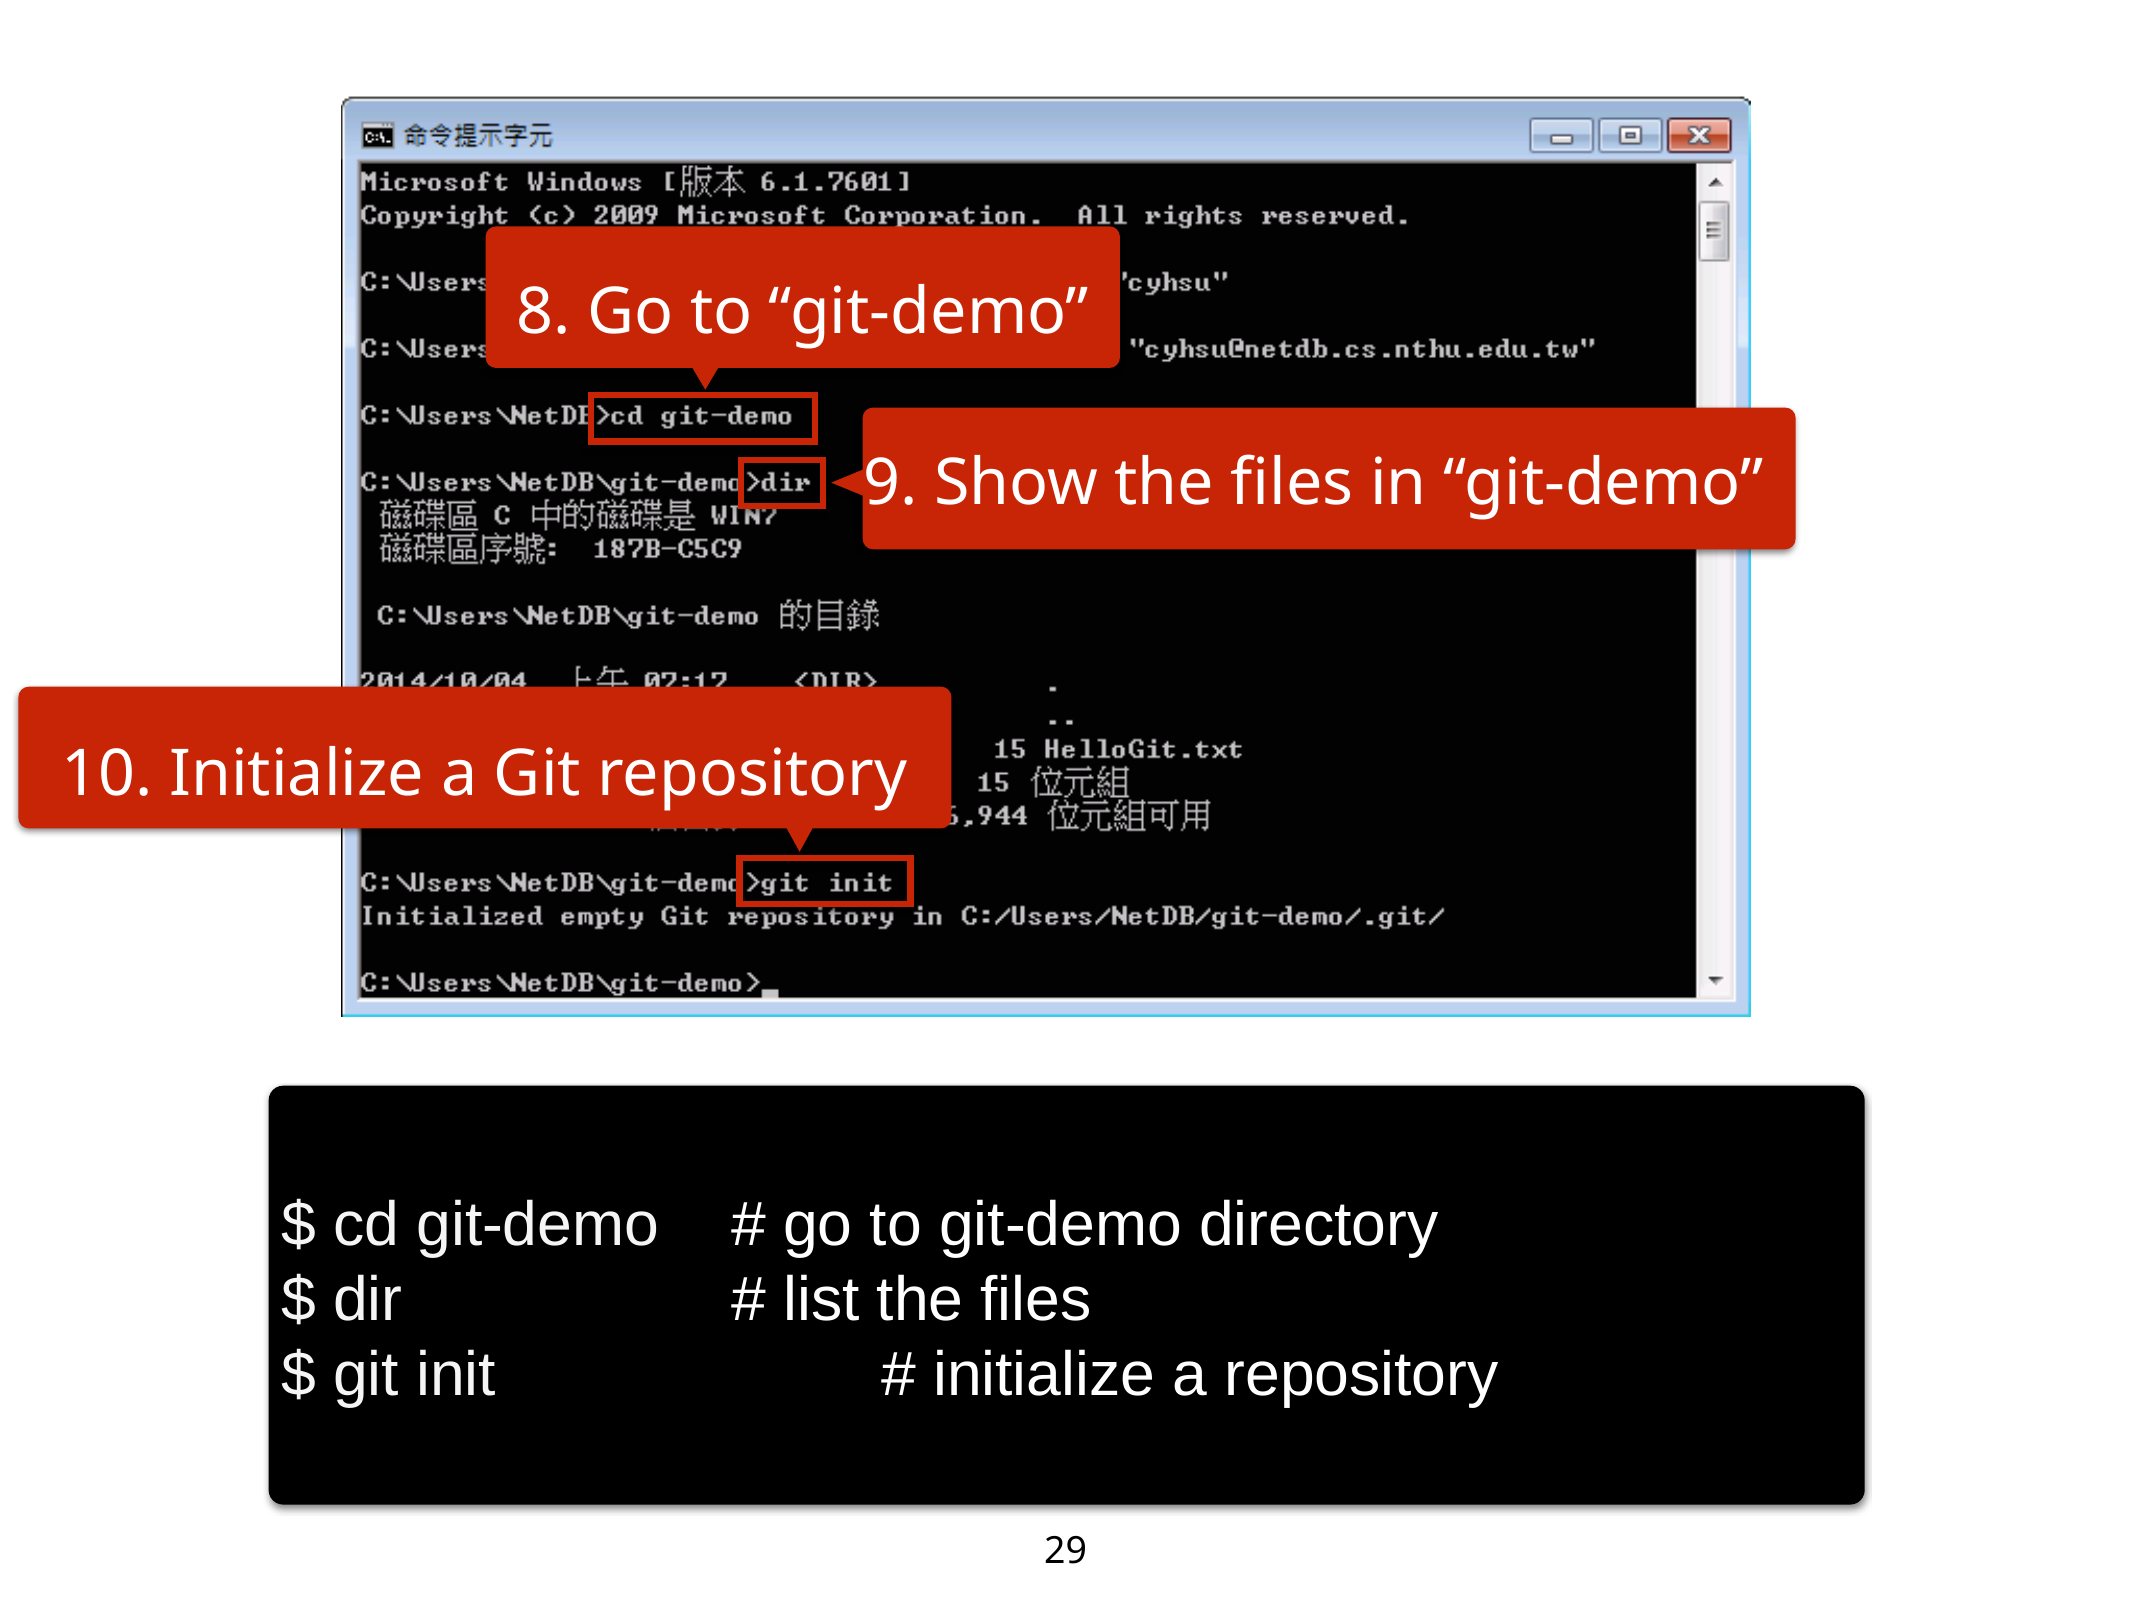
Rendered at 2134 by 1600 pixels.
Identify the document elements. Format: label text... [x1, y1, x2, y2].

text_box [18, 91, 1796, 1017]
slide_number ‹#› [1035, 1517, 1096, 1600]
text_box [268, 1085, 1865, 1505]
